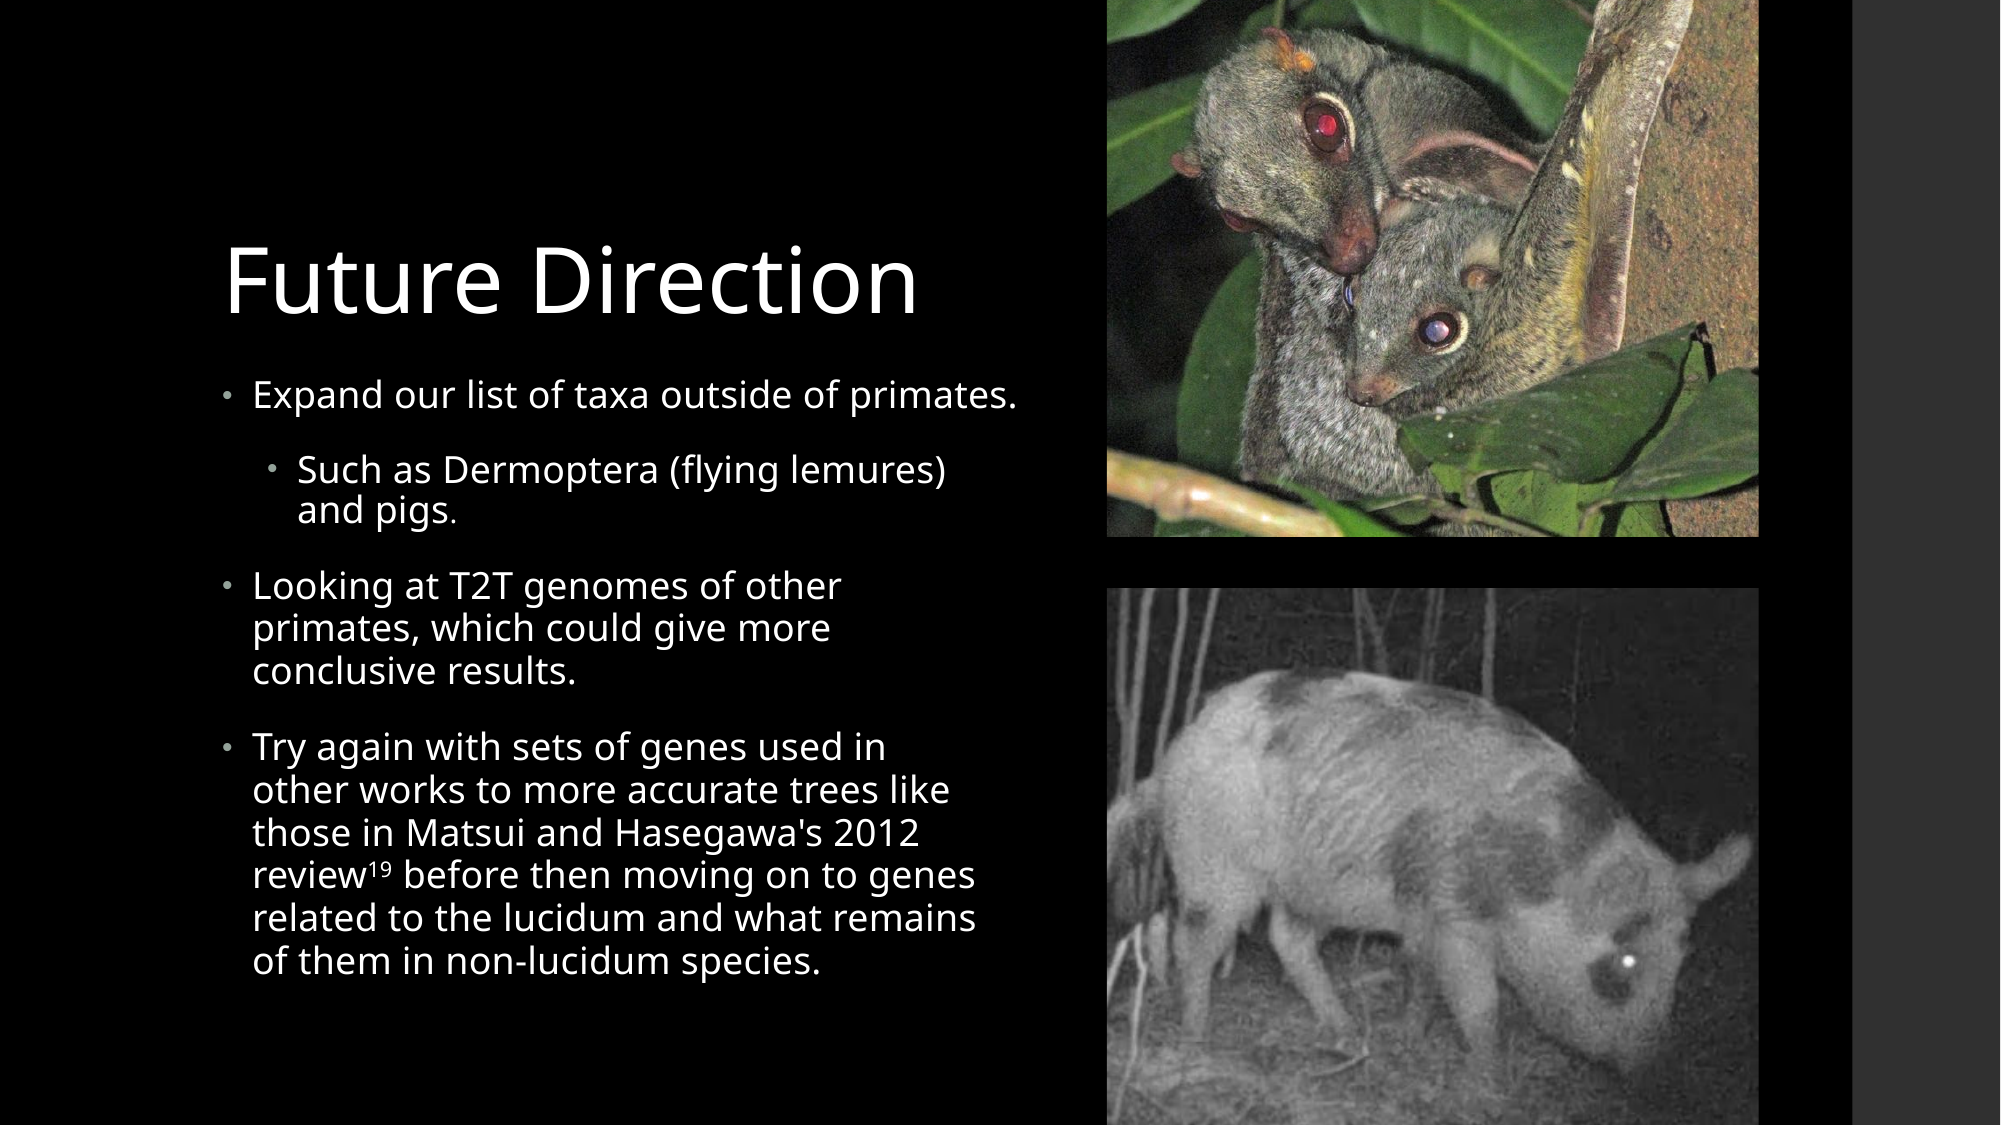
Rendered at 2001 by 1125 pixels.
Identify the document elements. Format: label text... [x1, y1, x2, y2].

title Future Direction [206, 77, 1020, 341]
list Expand our list of taxa outside of primates. Such as Dermoptera (flying lemures) and pigs. Looking at T2T genomes of other primates, which could give more conclusive results. Try again with sets of genes used in other works to more accurate trees like those in Matsui and Hasegawa's 2012 review19 before then moving on to genes related to the lucidum and what remains of them in non-lucidum species. [206, 367, 1038, 1031]
picture [1106, 588, 1759, 1125]
picture [1106, 0, 1759, 537]
